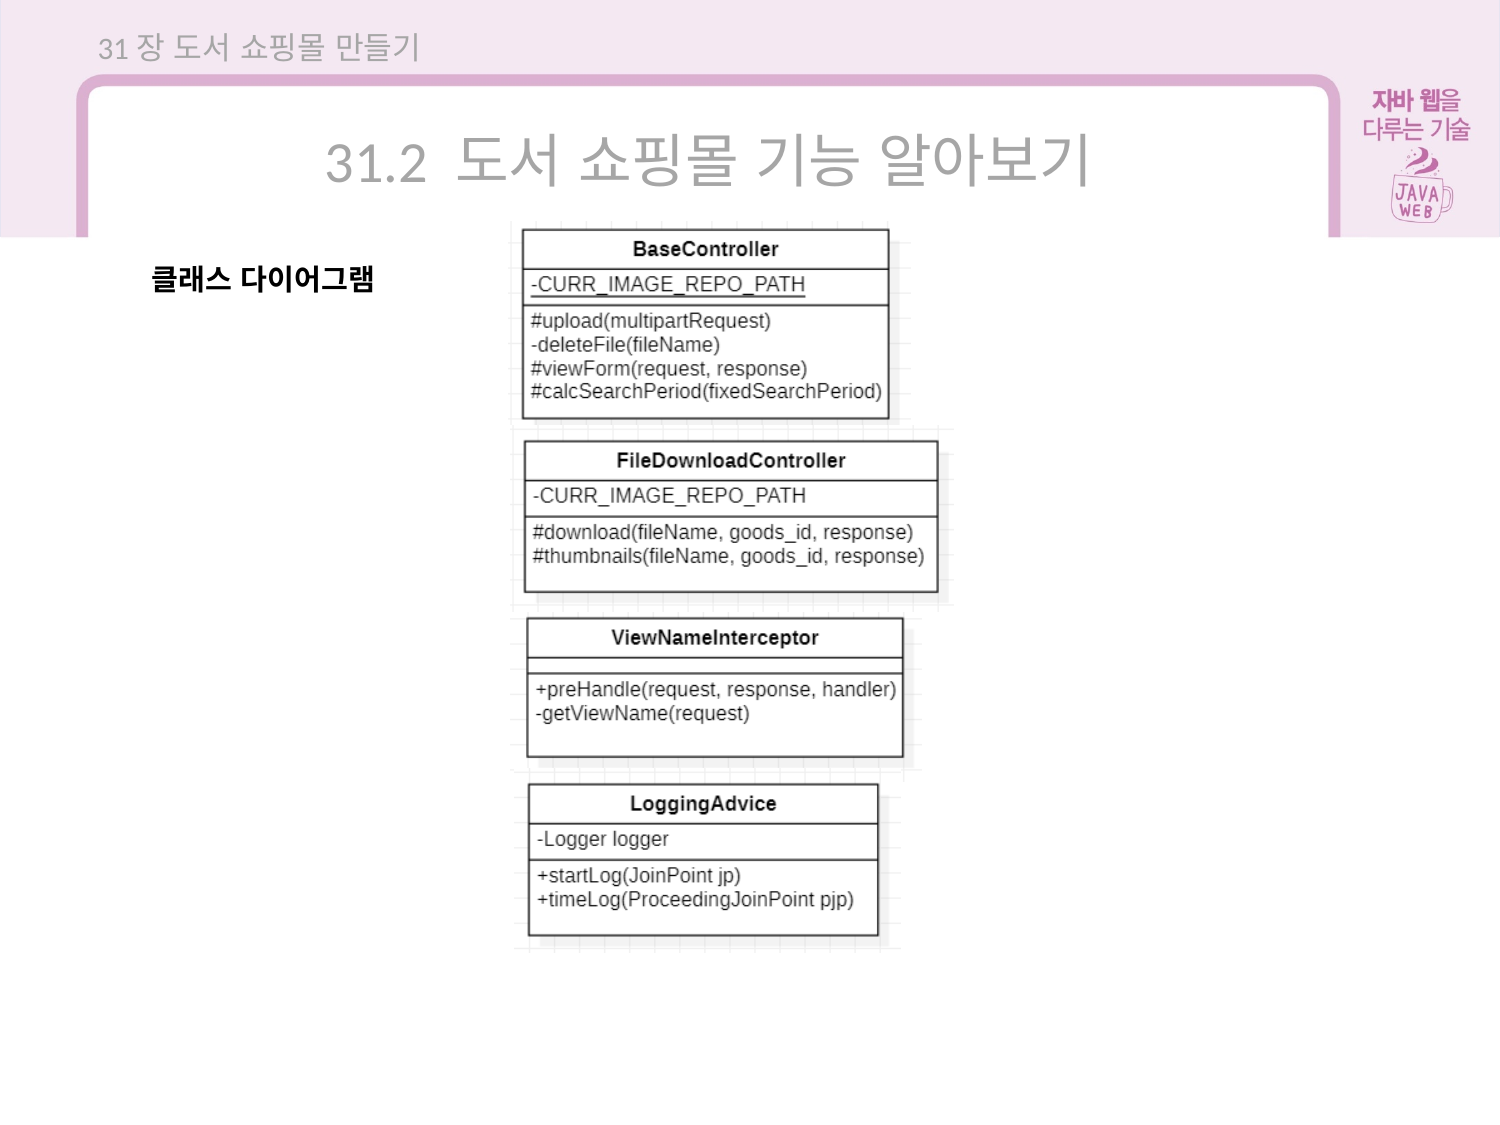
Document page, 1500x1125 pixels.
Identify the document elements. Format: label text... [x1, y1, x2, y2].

picture [0, 0, 1500, 1125]
text_box 클래스 다이어그램 [136, 254, 508, 304]
text_box 31장 도서 쇼핑몰 만들기 [82, 0, 1133, 74]
text_box 31.2 도서 쇼핑몰 기능 알아보기 [96, 117, 1321, 202]
